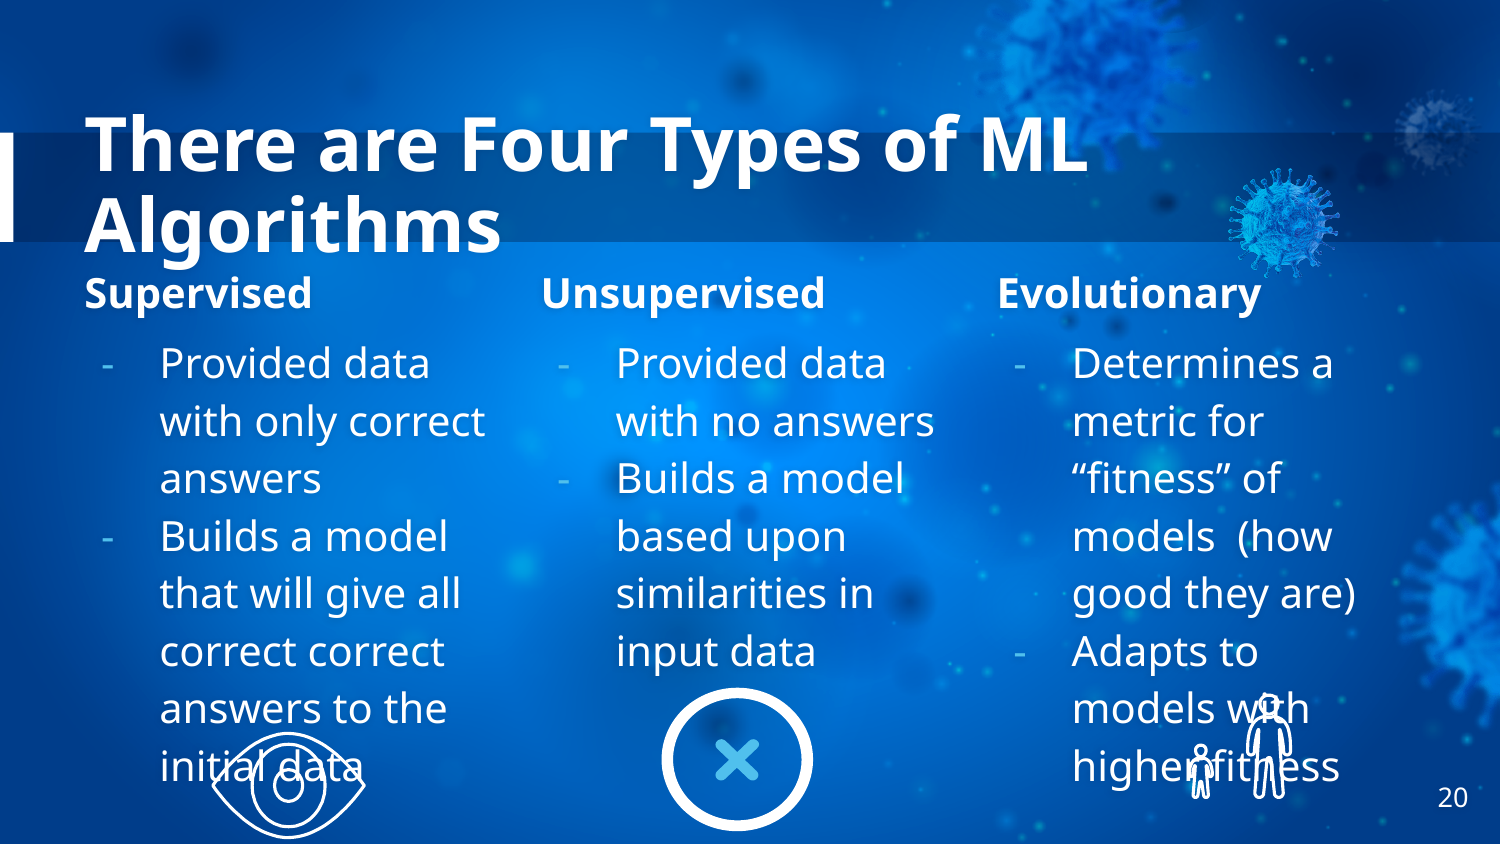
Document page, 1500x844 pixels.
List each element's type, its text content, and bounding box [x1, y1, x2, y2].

slide_number ‹#› [1378, 766, 1469, 832]
list Unsupervised Provided data with no answers Builds a model based upon similarities in input data [540, 259, 949, 746]
list Supervised Provided data with only correct answers Builds a model that will give all correct correct answers to the initial data [84, 259, 493, 746]
picture [0, 0, 1500, 844]
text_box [1247, 694, 1291, 798]
list Evolutionary Determines a metric for “fitness” of models (how good they are) Adapts to models with higher fitness [996, 259, 1405, 746]
title There are Four Types of ML Algorithms [84, 132, 1391, 242]
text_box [212, 733, 365, 838]
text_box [1188, 744, 1213, 798]
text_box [661, 687, 814, 832]
